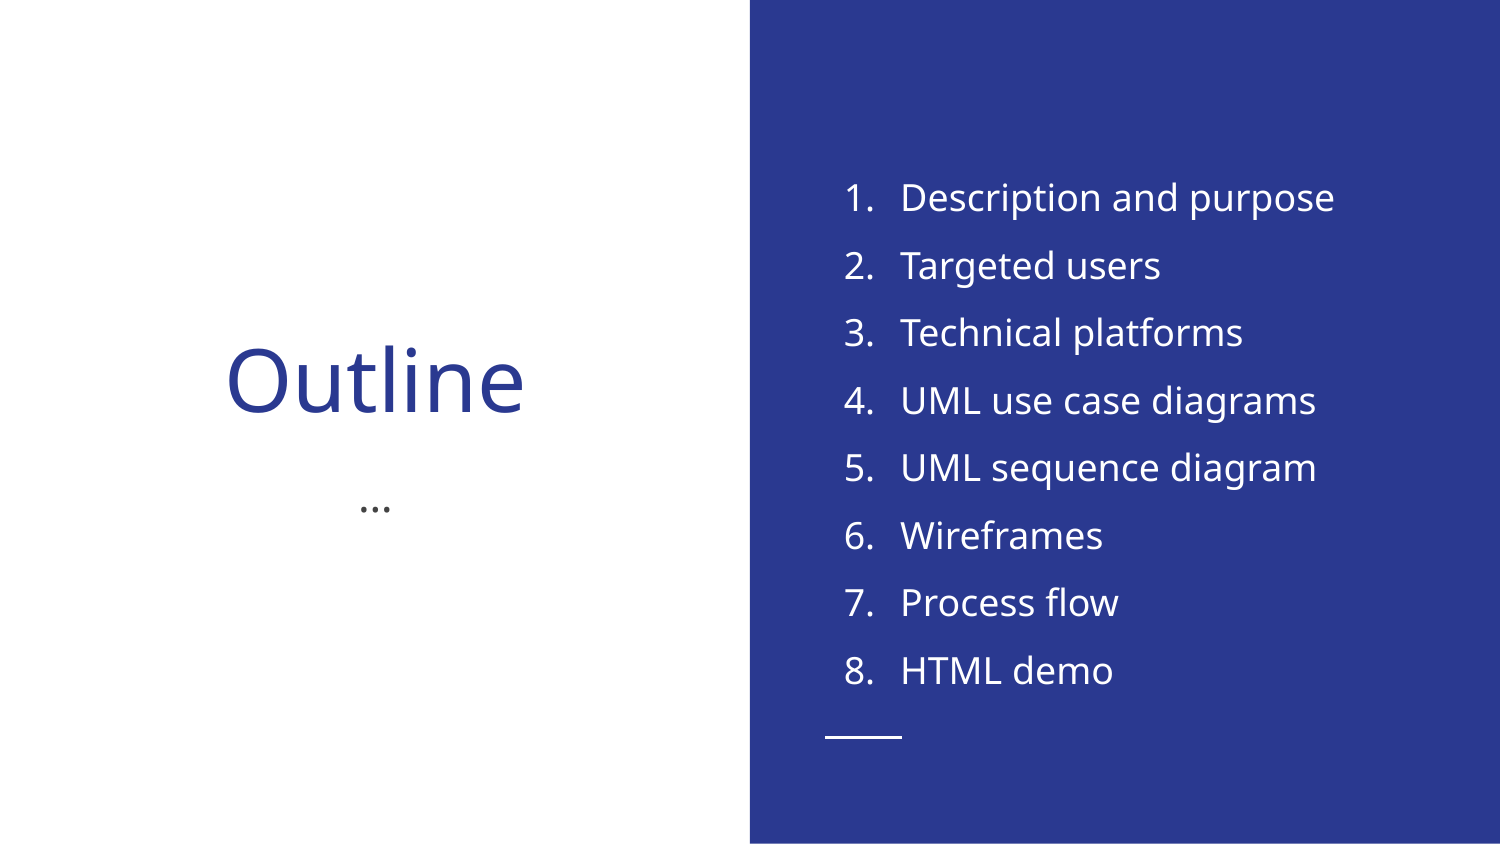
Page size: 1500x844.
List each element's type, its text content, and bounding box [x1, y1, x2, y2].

subtitle … [43, 454, 708, 663]
list Description and purpose Targeted users Technical platforms UML use case diagrams UML sequence diagram Wireframes Process flow HTML demo [810, 118, 1440, 725]
title Outline [43, 188, 708, 446]
